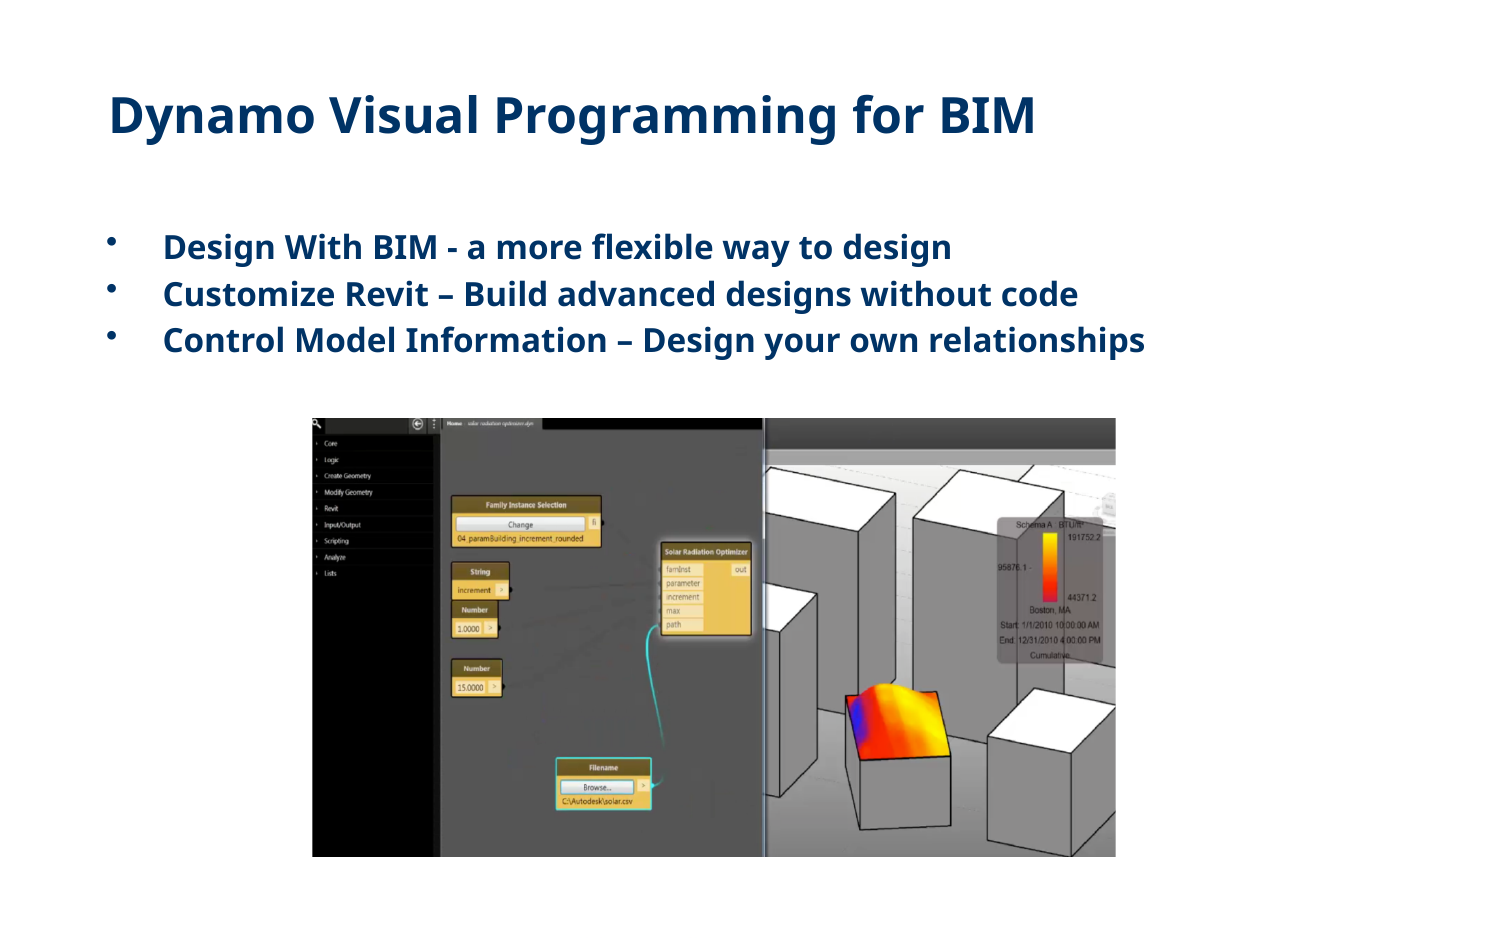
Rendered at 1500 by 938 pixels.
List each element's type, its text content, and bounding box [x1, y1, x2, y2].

list Dynamo Visual Programming for BIM [93, 75, 1116, 193]
list Design With BIM - a more flexible way to design Customize Revit – Build advanced designs without code Control Model Information – Design your own relationships [91, 218, 1401, 810]
picture [312, 418, 1116, 857]
